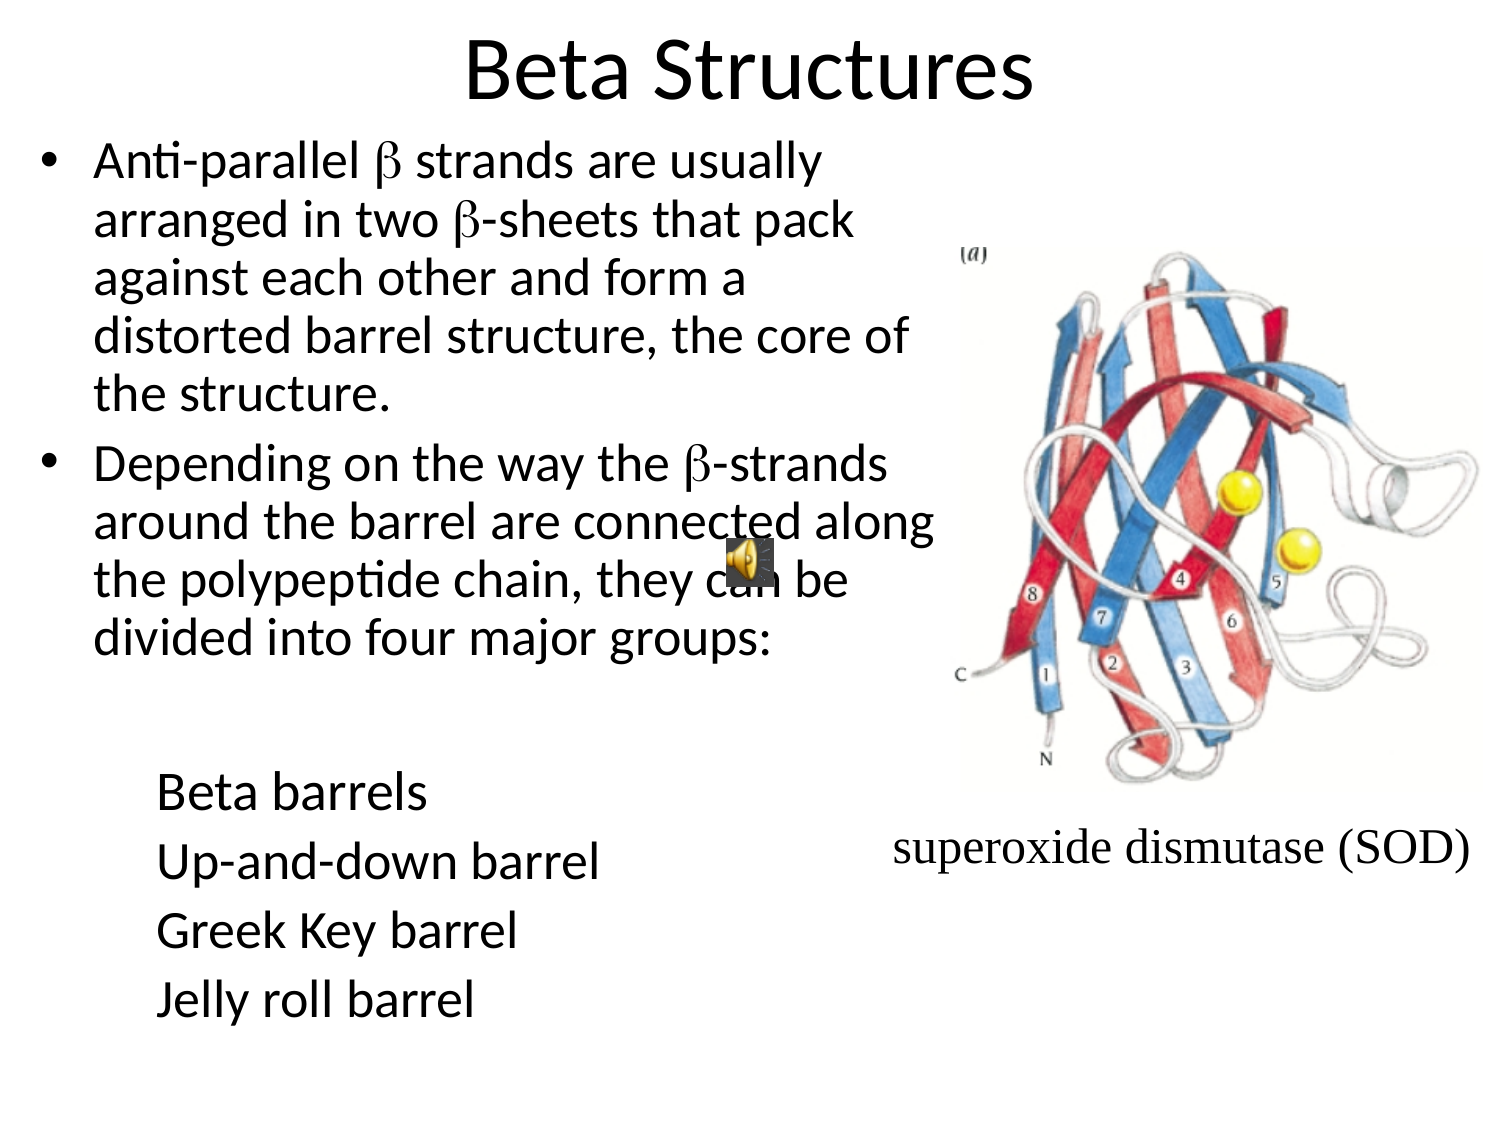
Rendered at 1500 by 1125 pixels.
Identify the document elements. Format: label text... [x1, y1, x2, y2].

picture [949, 247, 1483, 793]
text_box superoxide dismutase (SOD) [877, 805, 1486, 881]
list Anti-parallel b strands are usually arranged in two b-sheets that pack against each other and form a distorted barrel structure, the core of the structure. Depending on the way the b-strands around the barrel are connected along the polypeptide chain, they can be divided into four major groups: Beta barrels Up-and-down barrel Greek Key barrel Jelly roll barrel [24, 125, 957, 1125]
picture [724, 537, 776, 588]
title Beta Structures [112, 0, 1388, 125]
